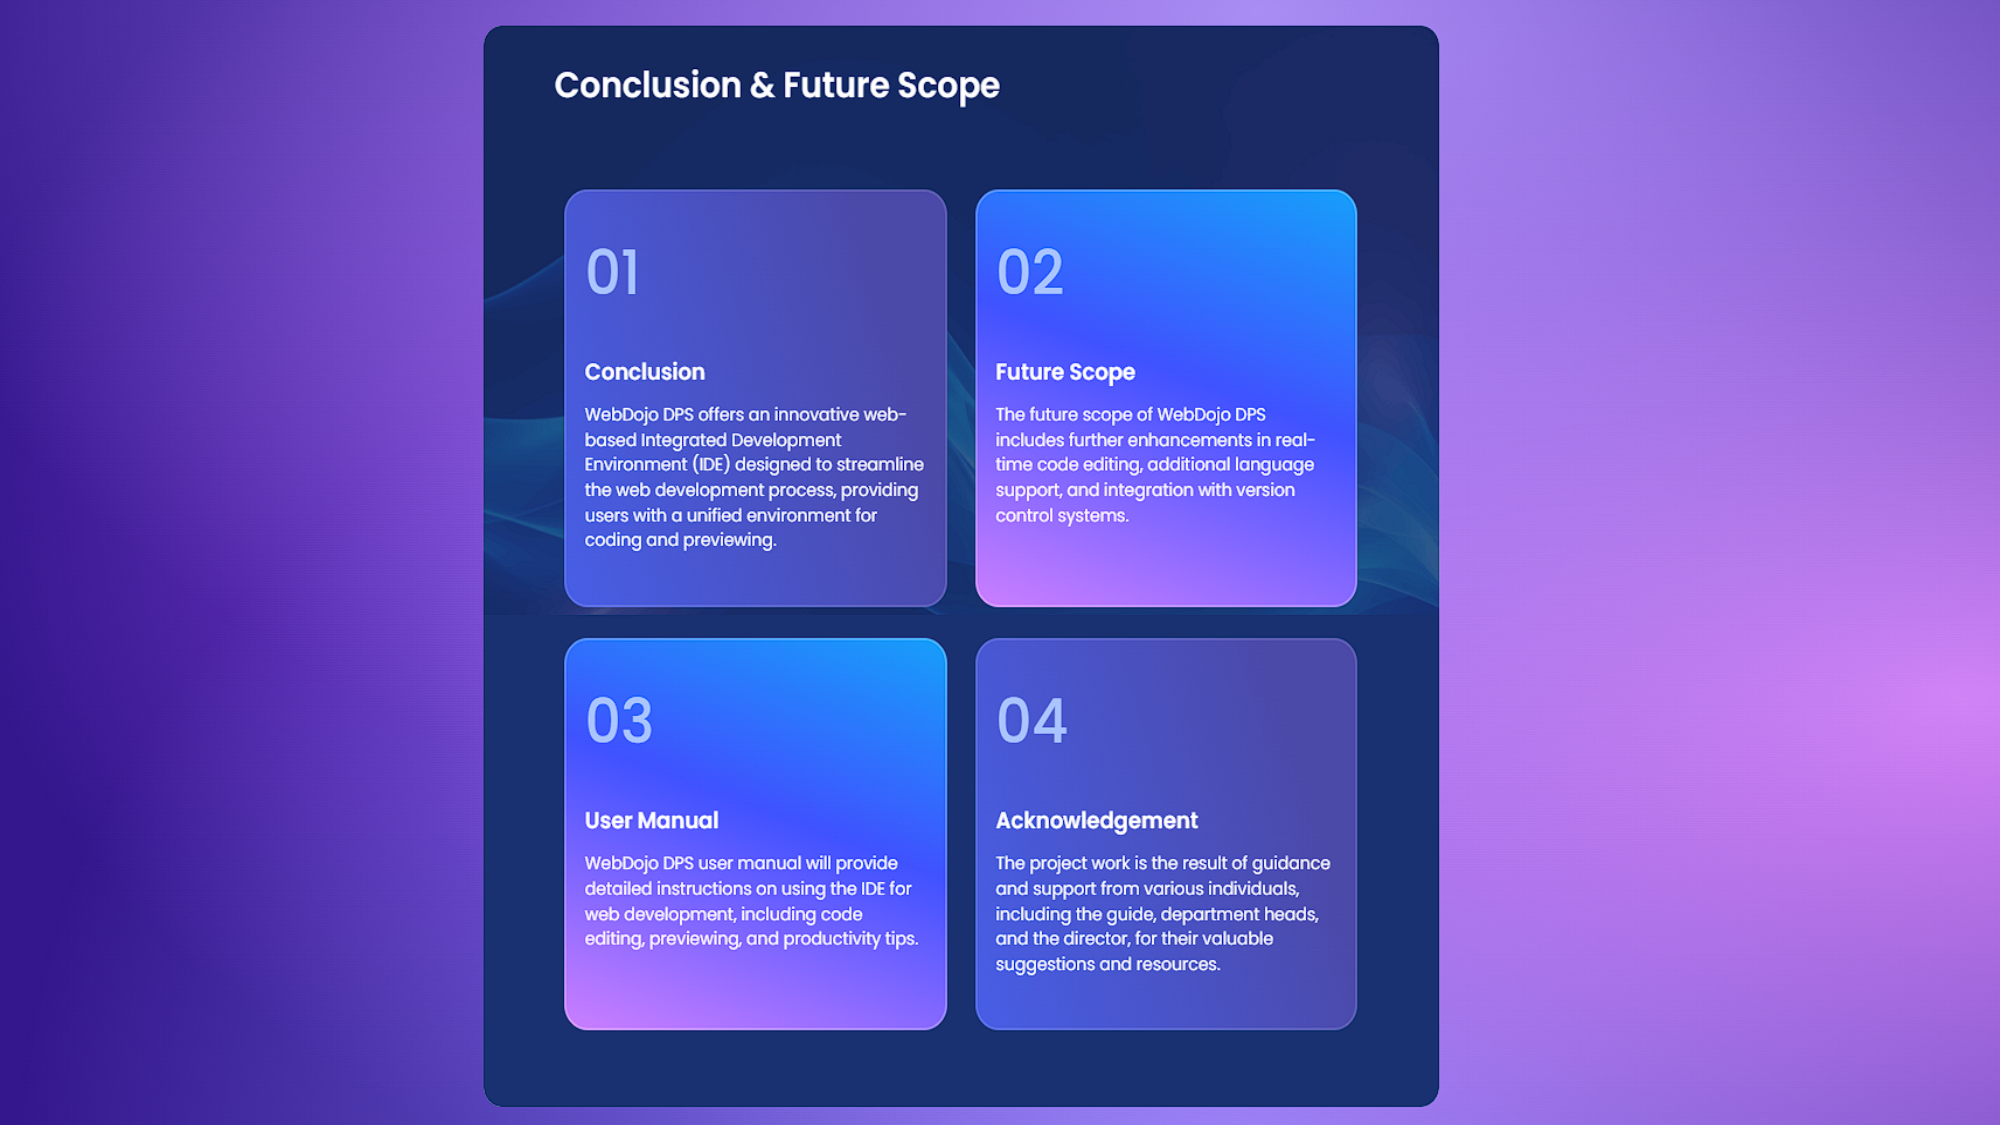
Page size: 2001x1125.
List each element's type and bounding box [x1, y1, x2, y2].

list [0, 0, 2000, 1125]
